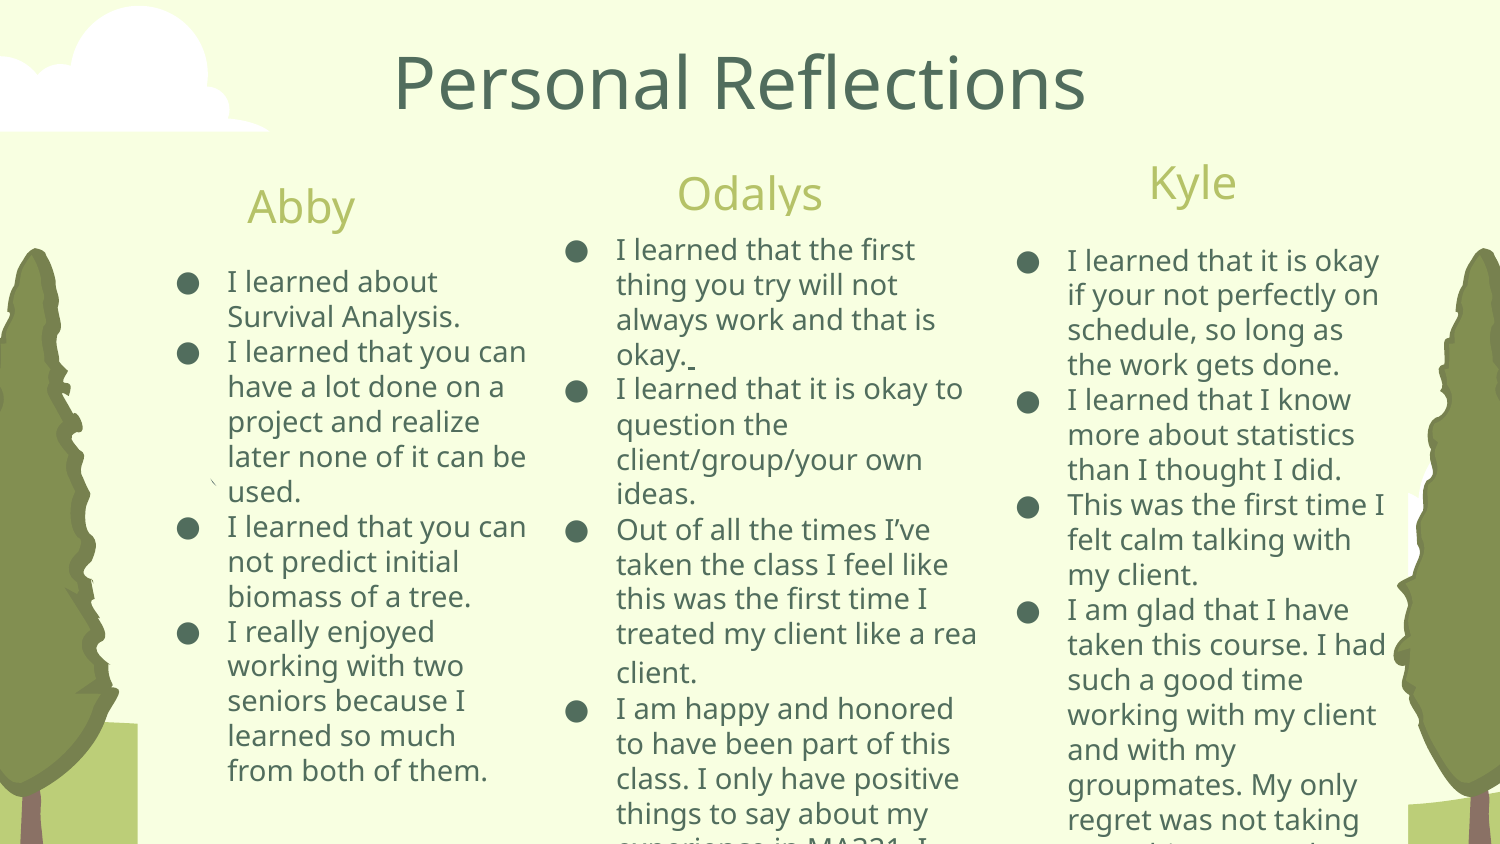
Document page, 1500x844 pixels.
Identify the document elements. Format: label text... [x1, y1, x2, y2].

title Abby [118, 162, 497, 249]
subtitle I learned that the first thing you try will not always work and that is okay. I learned that it is okay to question the client/group/your own ideas. Out of all the times I’ve taken the class I feel like this was the first time I treated my client like a real client. I am happy and honored to have been part of this class. I only have positive things to say about my experience in MA321. I have learned a lot and made great friends. [526, 216, 1003, 844]
subtitle I learned that it is okay if your not perfectly on schedule, so long as the work gets done. I learned that I know more about statistics than I thought I did. This was the first time I felt calm talking with my client. I am glad that I have taken this course. I had such a good time working with my client and with my groupmates. My only regret was not taking consulting more than I did. [977, 226, 1409, 844]
title Kyle [1003, 138, 1382, 226]
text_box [0, 247, 128, 844]
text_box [1381, 247, 1500, 844]
title Personal Reflections [118, 21, 1382, 116]
title Odalys [560, 150, 940, 216]
subtitle I learned about Survival Analysis. I learned that you can have a lot done on a project and realize later none of it can be used. I learned that you can not predict initial biomass of a tree. I really enjoyed working with two seniors because I learned so much from both of them. [137, 248, 526, 844]
